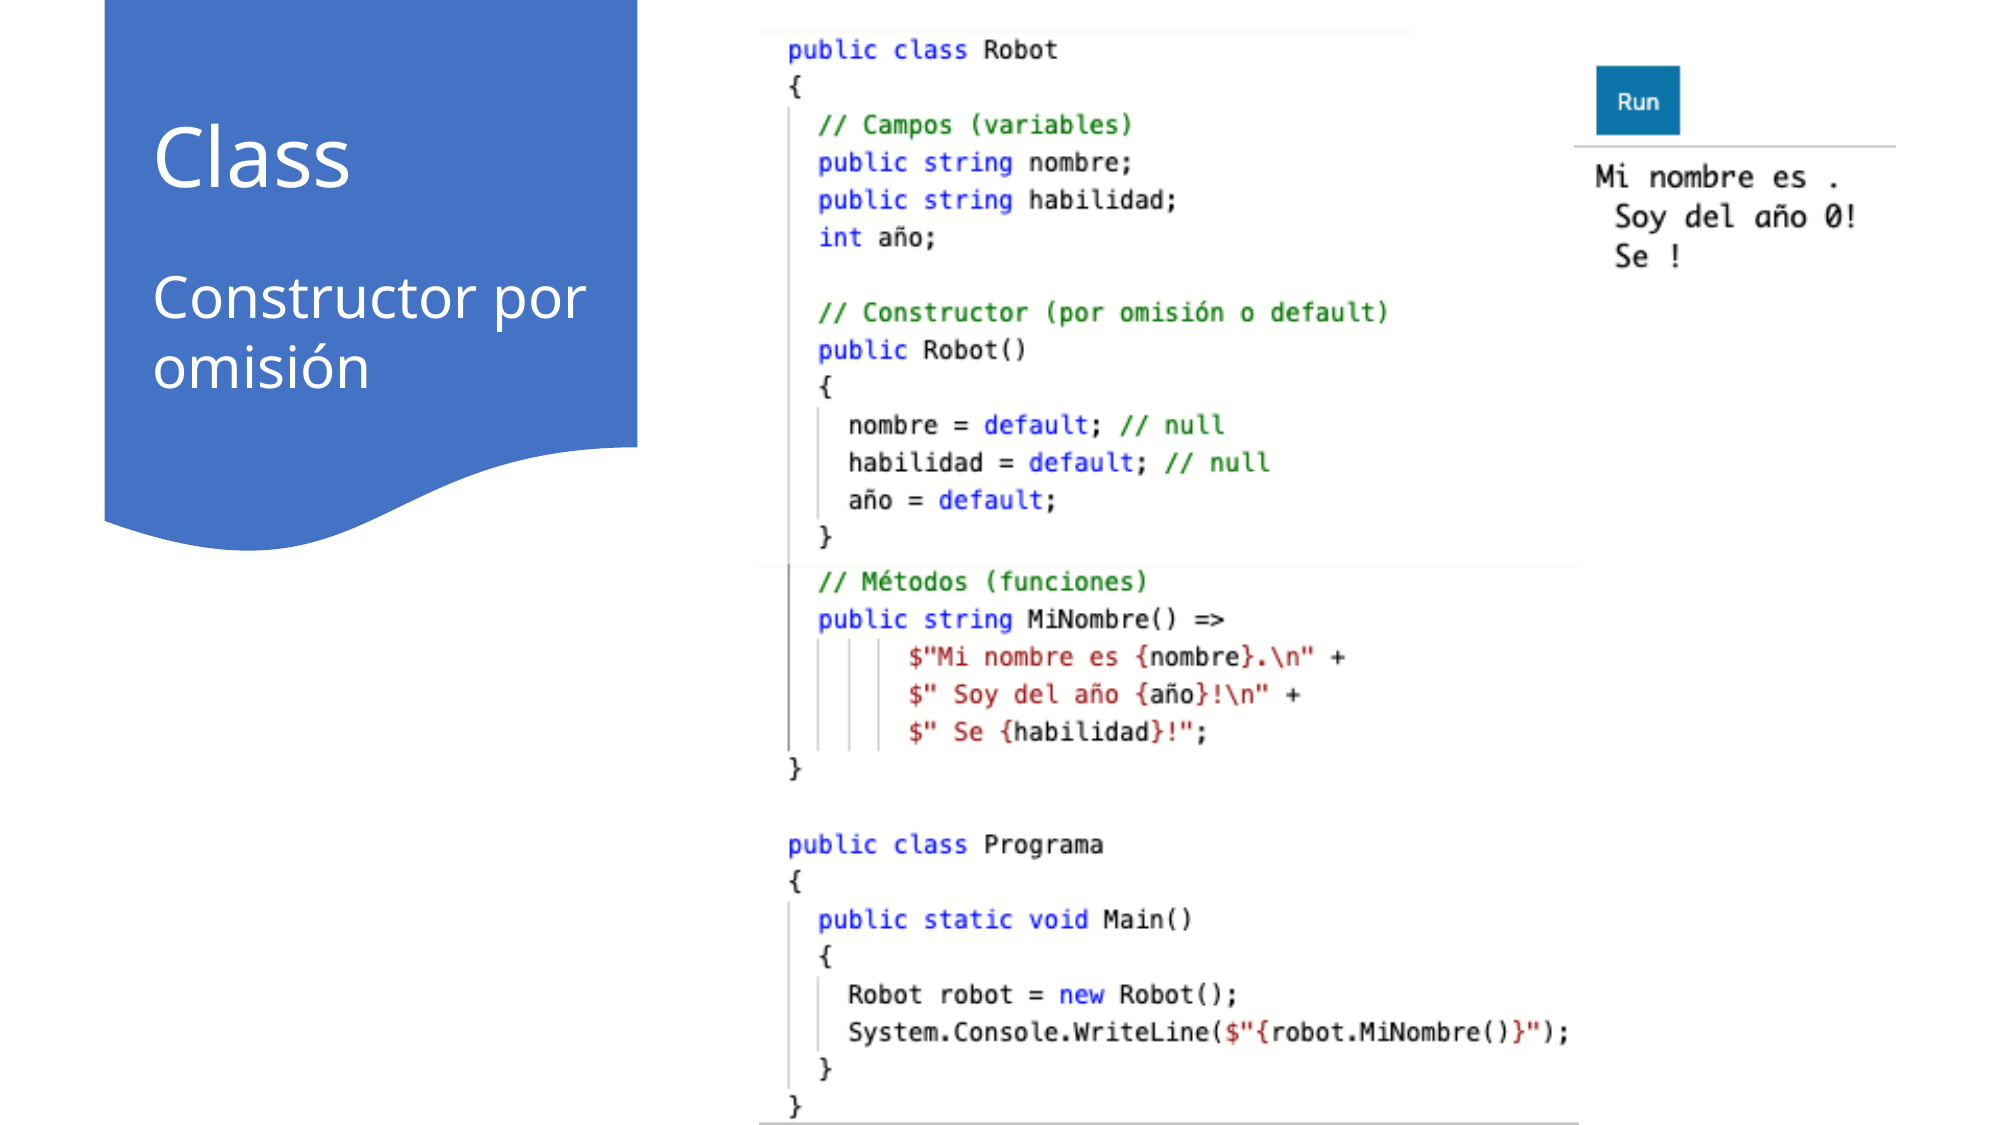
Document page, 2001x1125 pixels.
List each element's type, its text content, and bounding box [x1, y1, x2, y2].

picture [759, 30, 1579, 1125]
text_box [103, 0, 639, 533]
title Class Constructor por omisión [137, 30, 604, 561]
picture [1574, 56, 1896, 301]
